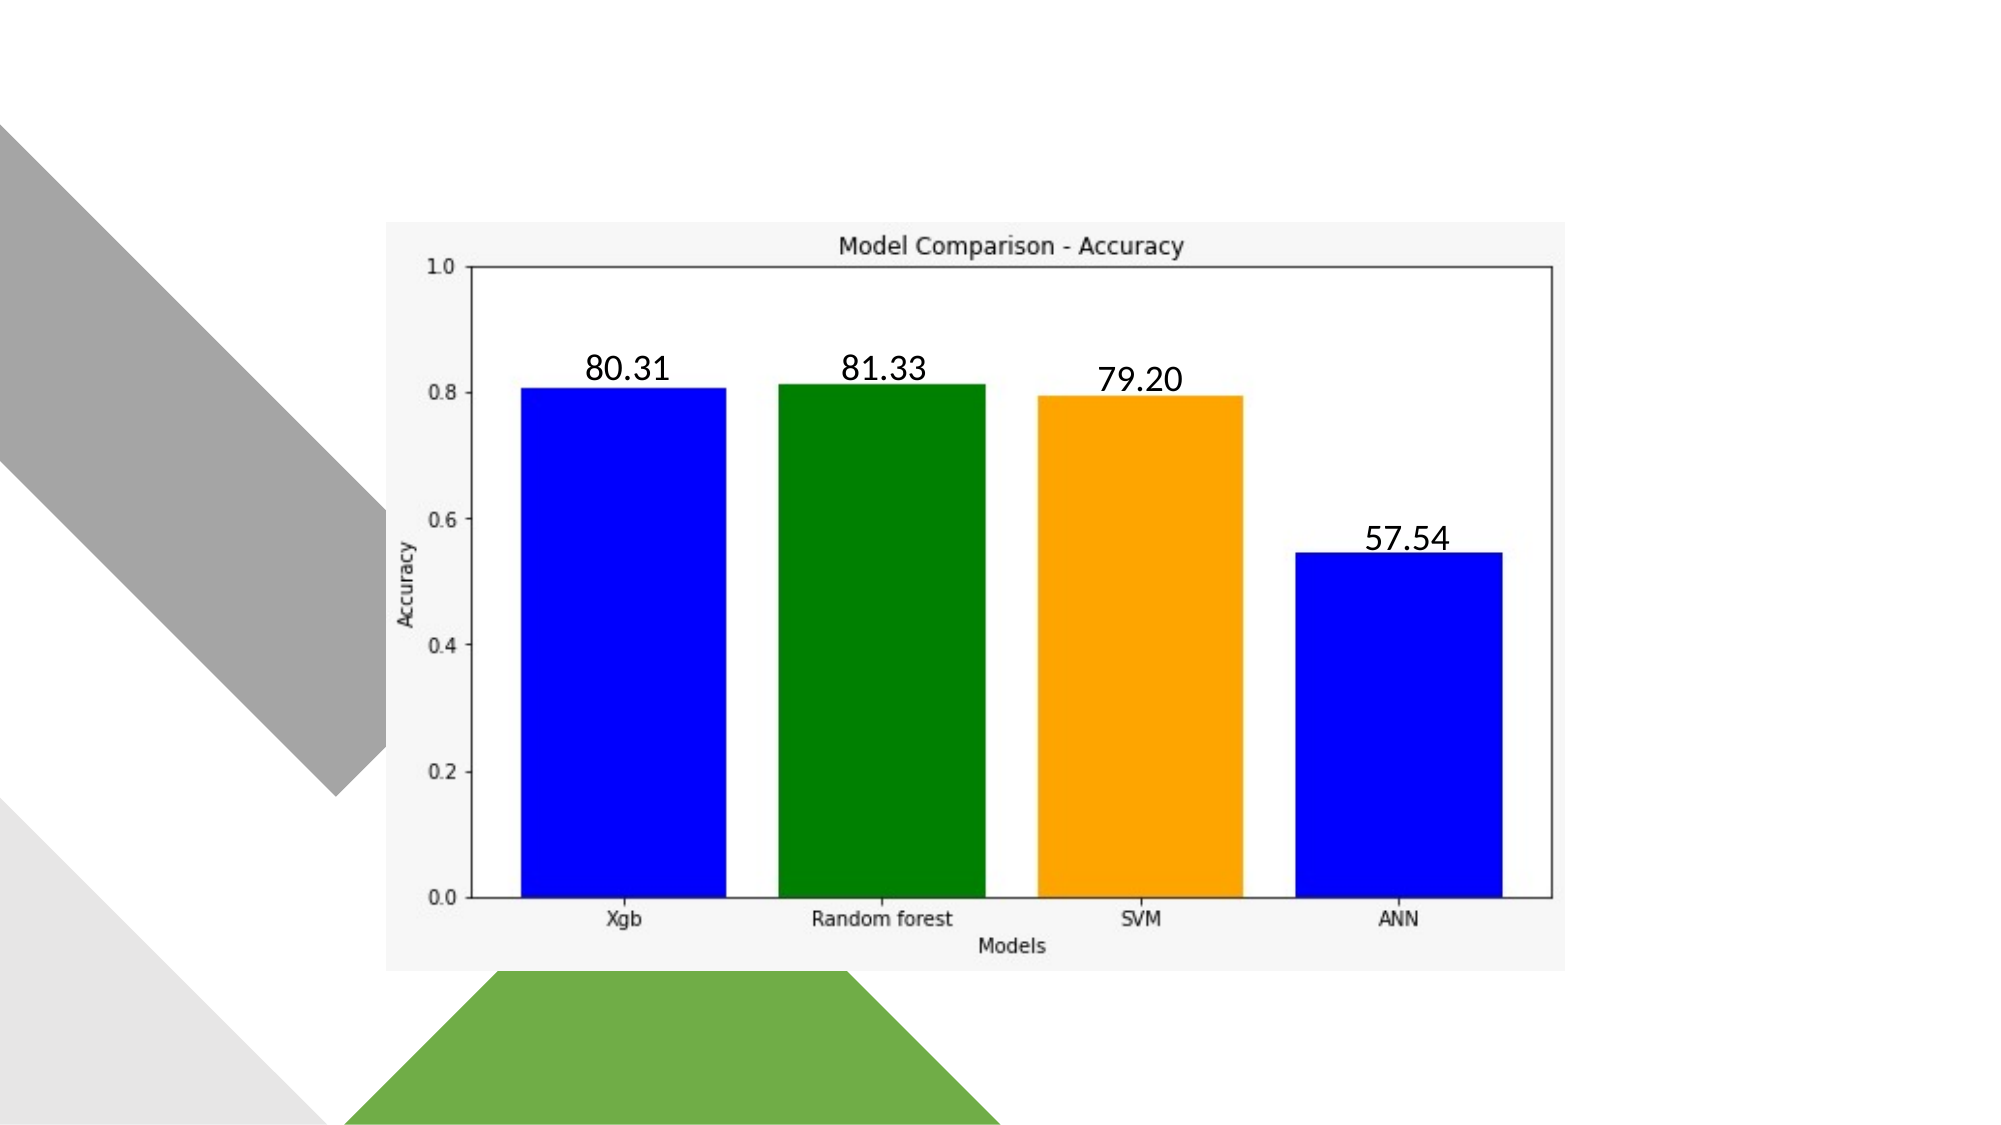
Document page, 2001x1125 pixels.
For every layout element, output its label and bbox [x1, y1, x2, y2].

picture [386, 222, 1565, 972]
